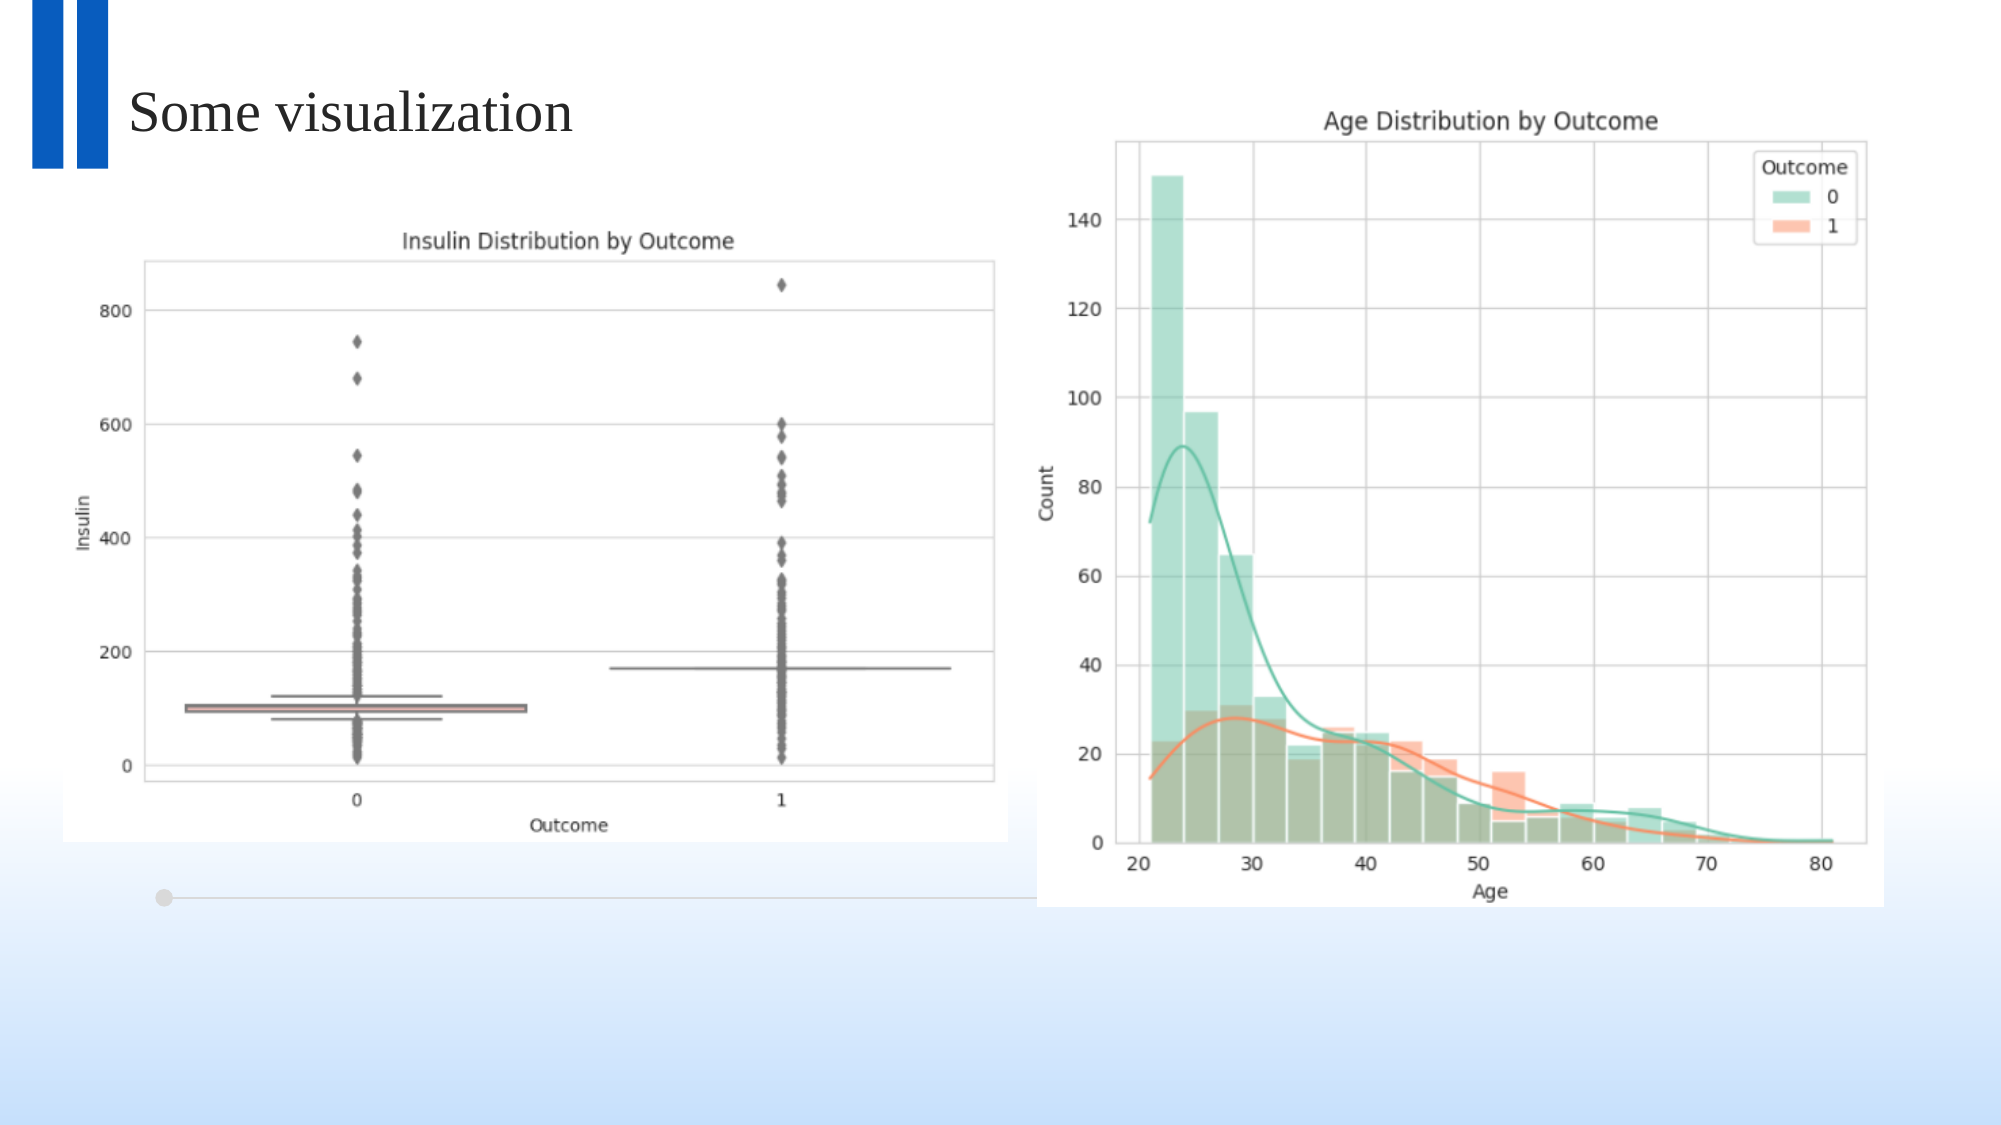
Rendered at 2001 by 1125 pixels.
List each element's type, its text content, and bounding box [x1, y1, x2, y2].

text_box Some visualization [128, 66, 1879, 144]
picture [1037, 102, 1884, 907]
picture [63, 222, 1008, 842]
text_box [0, 0, 2000, 1125]
text_box [77, 0, 109, 169]
text_box [32, 0, 64, 169]
text_box [155, 888, 173, 907]
